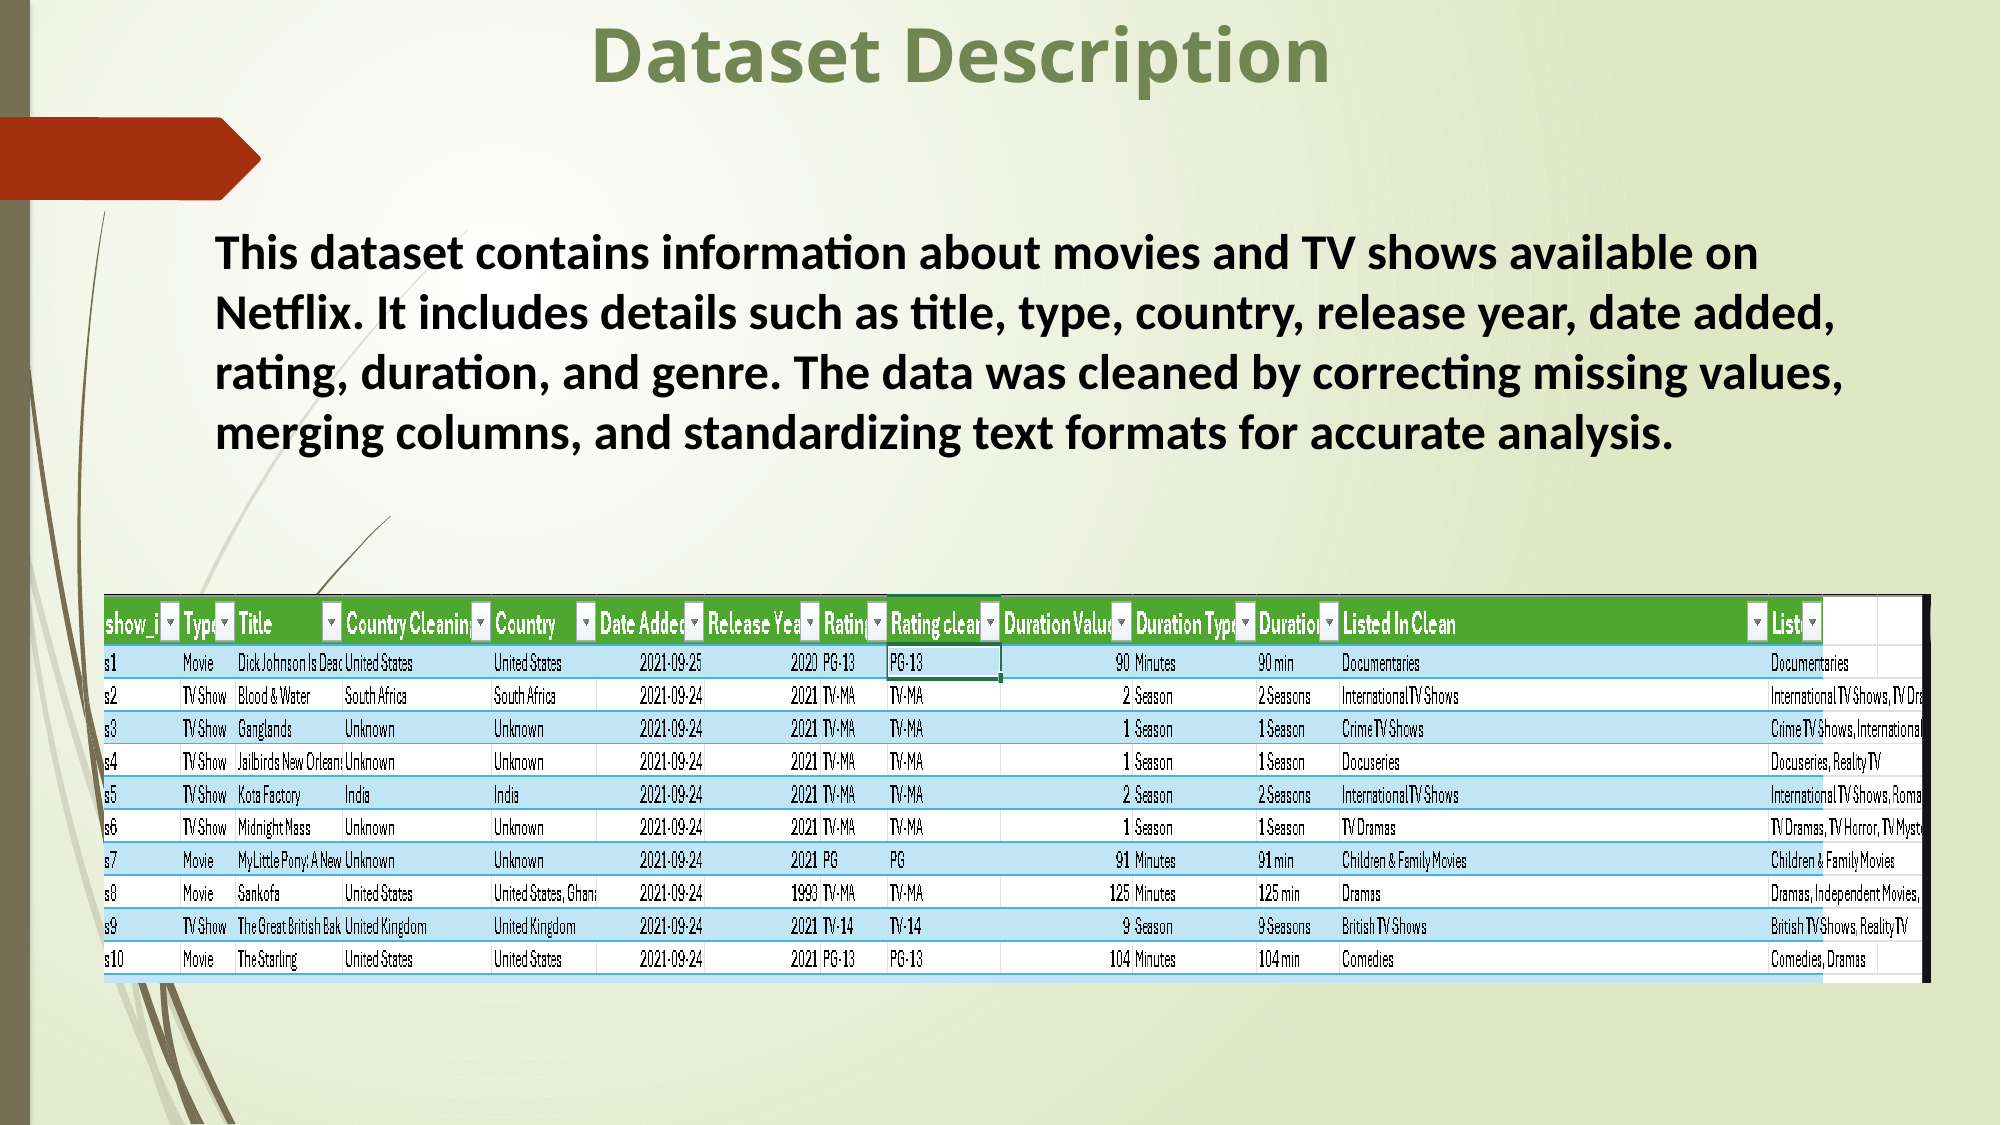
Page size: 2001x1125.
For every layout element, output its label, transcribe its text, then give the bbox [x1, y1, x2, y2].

picture [104, 594, 1931, 983]
text_box [0, 105, 1221, 225]
text_box Dataset Description [574, 0, 1495, 105]
text_box This dataset contains information about movies and TV shows available on Netflix. It includes details such as title, type, country, release year, date added, rating, duration, and genre. The data was cleaned by correcting missing values, merging columns, and standardizing text formats for accurate analysis. [199, 212, 1863, 467]
